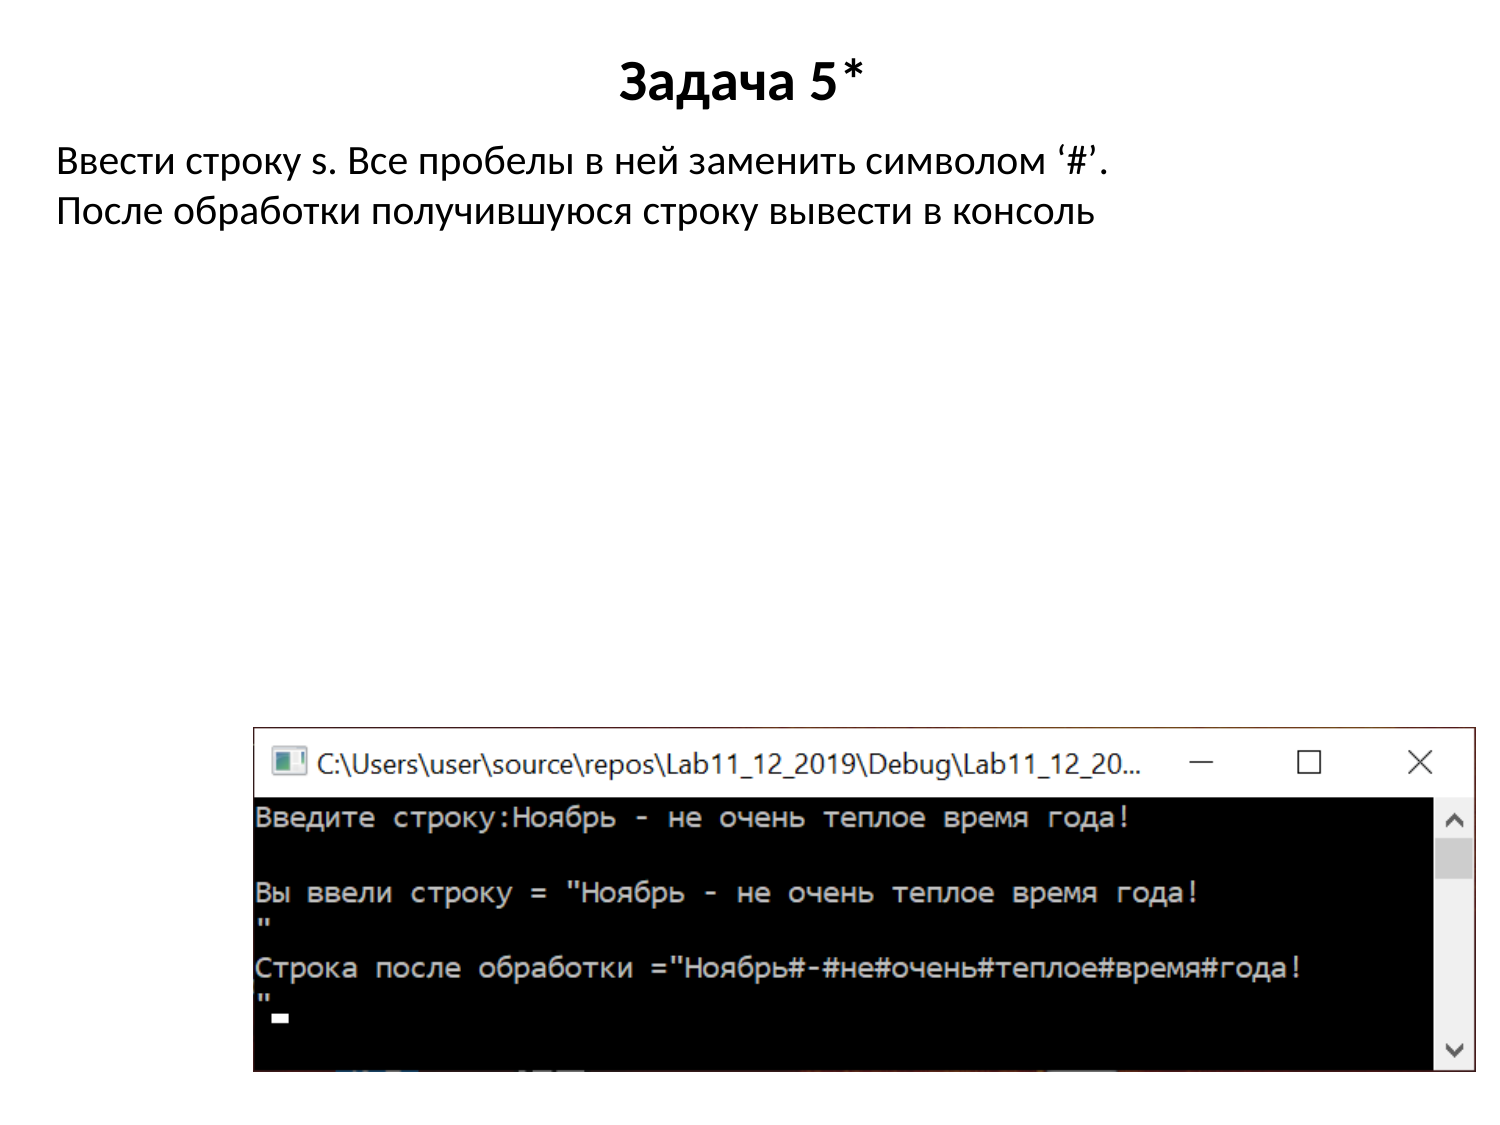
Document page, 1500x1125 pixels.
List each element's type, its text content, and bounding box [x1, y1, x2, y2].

picture [253, 727, 1476, 1072]
title Задача 5* [29, 19, 1459, 135]
text_box Ввести строку s. Все пробелы в ней заменить символом ‘#’. После обработки получившуюся строку вывести в консоль [41, 125, 1459, 241]
